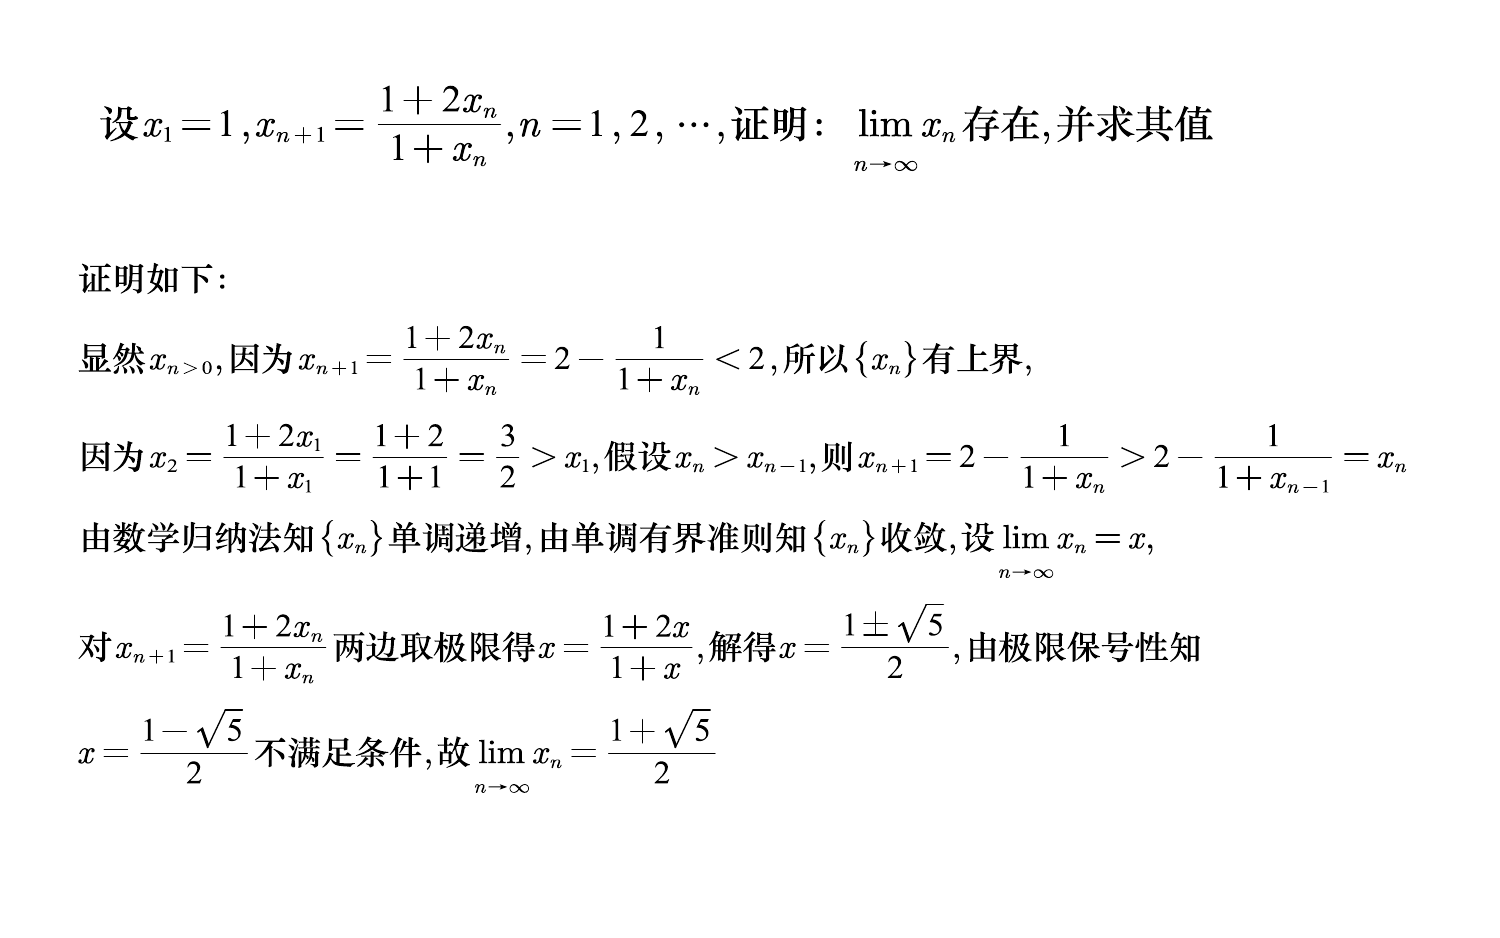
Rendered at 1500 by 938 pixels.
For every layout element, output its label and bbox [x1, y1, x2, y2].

text_box [75, 253, 1413, 805]
text_box [95, 73, 1222, 185]
